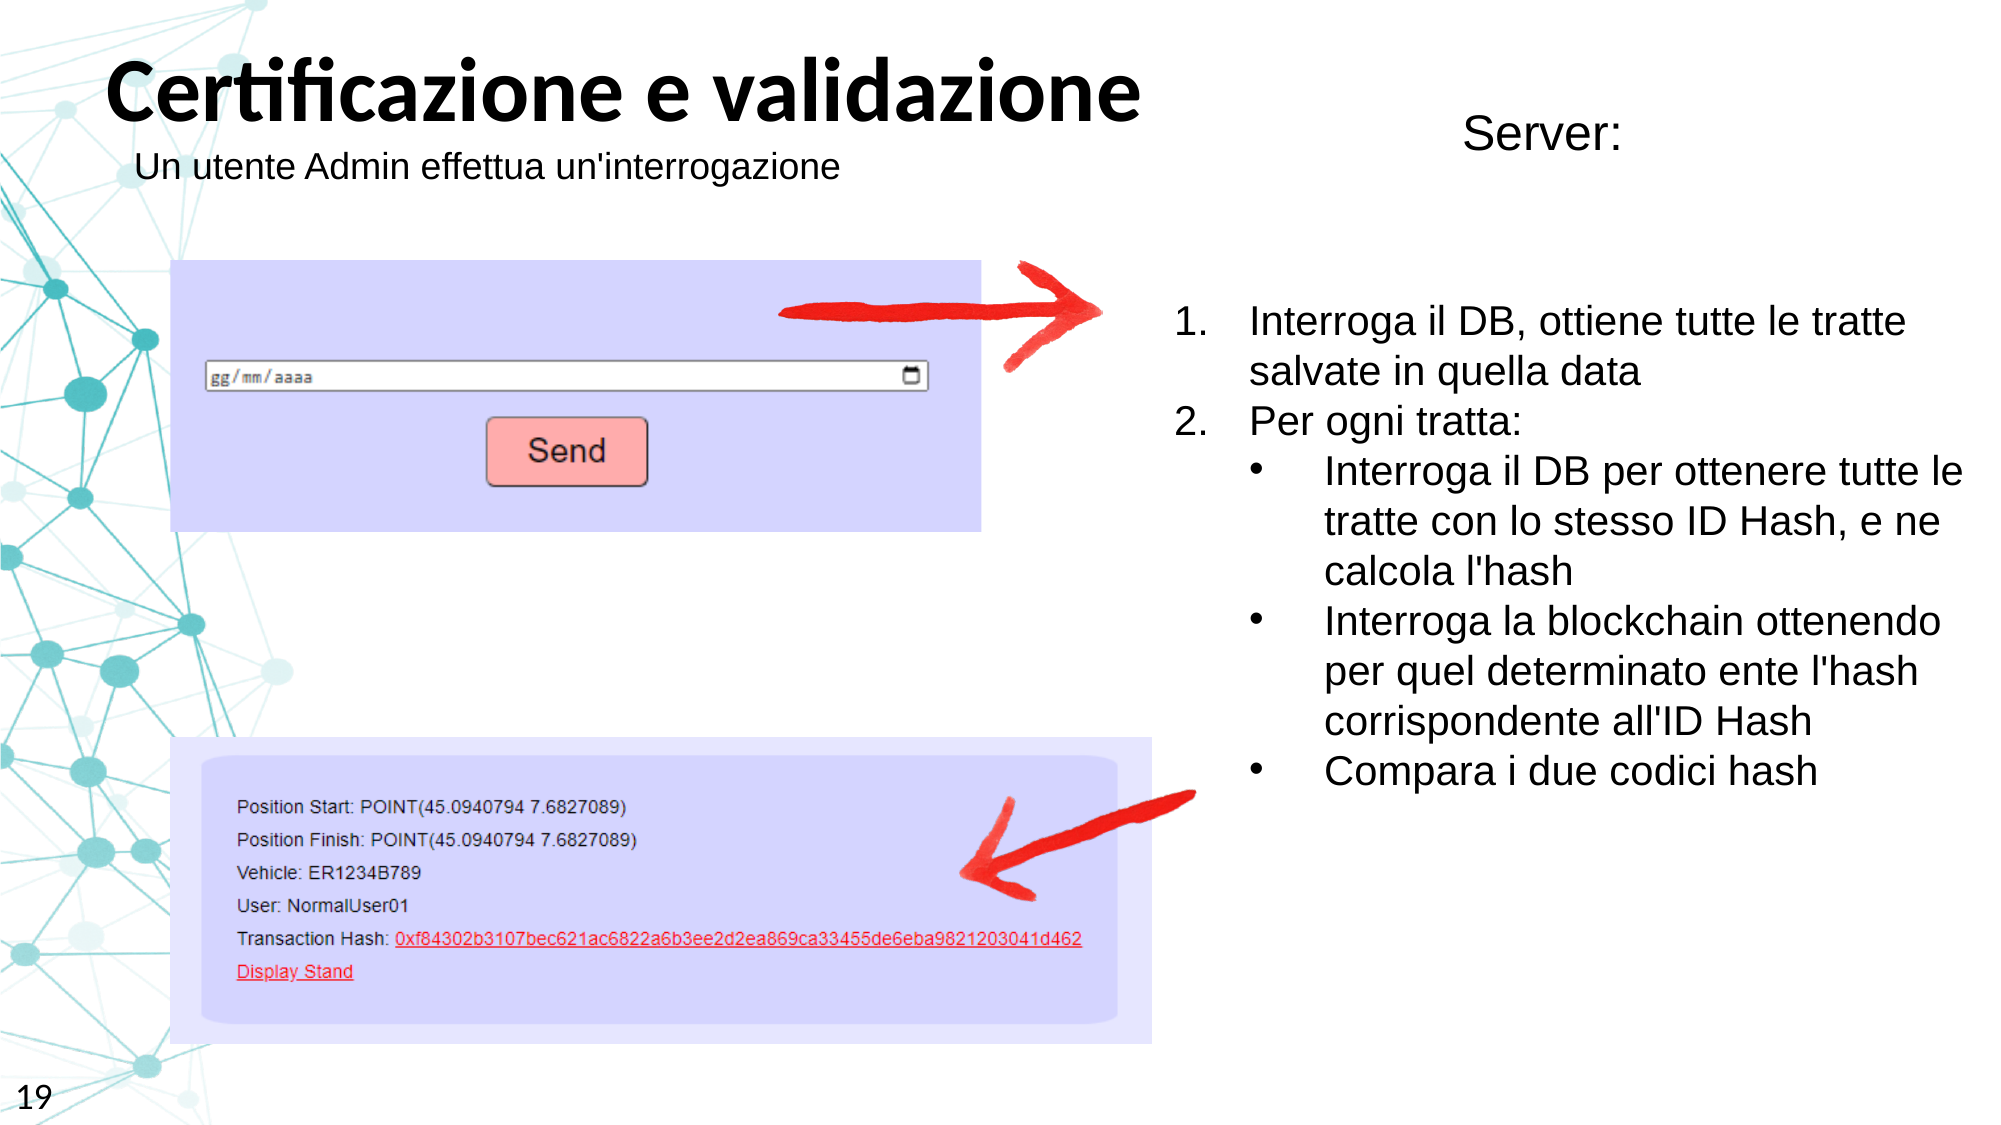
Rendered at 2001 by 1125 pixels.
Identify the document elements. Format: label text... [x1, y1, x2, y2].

text_box Server: [1447, 93, 1653, 168]
text_box Un utente Admin effettua un'interrogazione [119, 134, 931, 195]
picture [0, 0, 1212, 1124]
text_box Certificazione e validazione [25, 22, 1226, 147]
text_box Interroga il DB, ottiene tutte le tratte salvate in quella data Per ogni tratta: Interroga il DB per ottenere tutte le tratte con lo stesso ID Hash, e ne calcola l'hash Interroga la blockchain ottenendo per quel determinato ente l'hash corrispondente all'ID Hash Compara i due codici hash [1159, 286, 2000, 801]
text_box 19 [0, 1064, 75, 1125]
